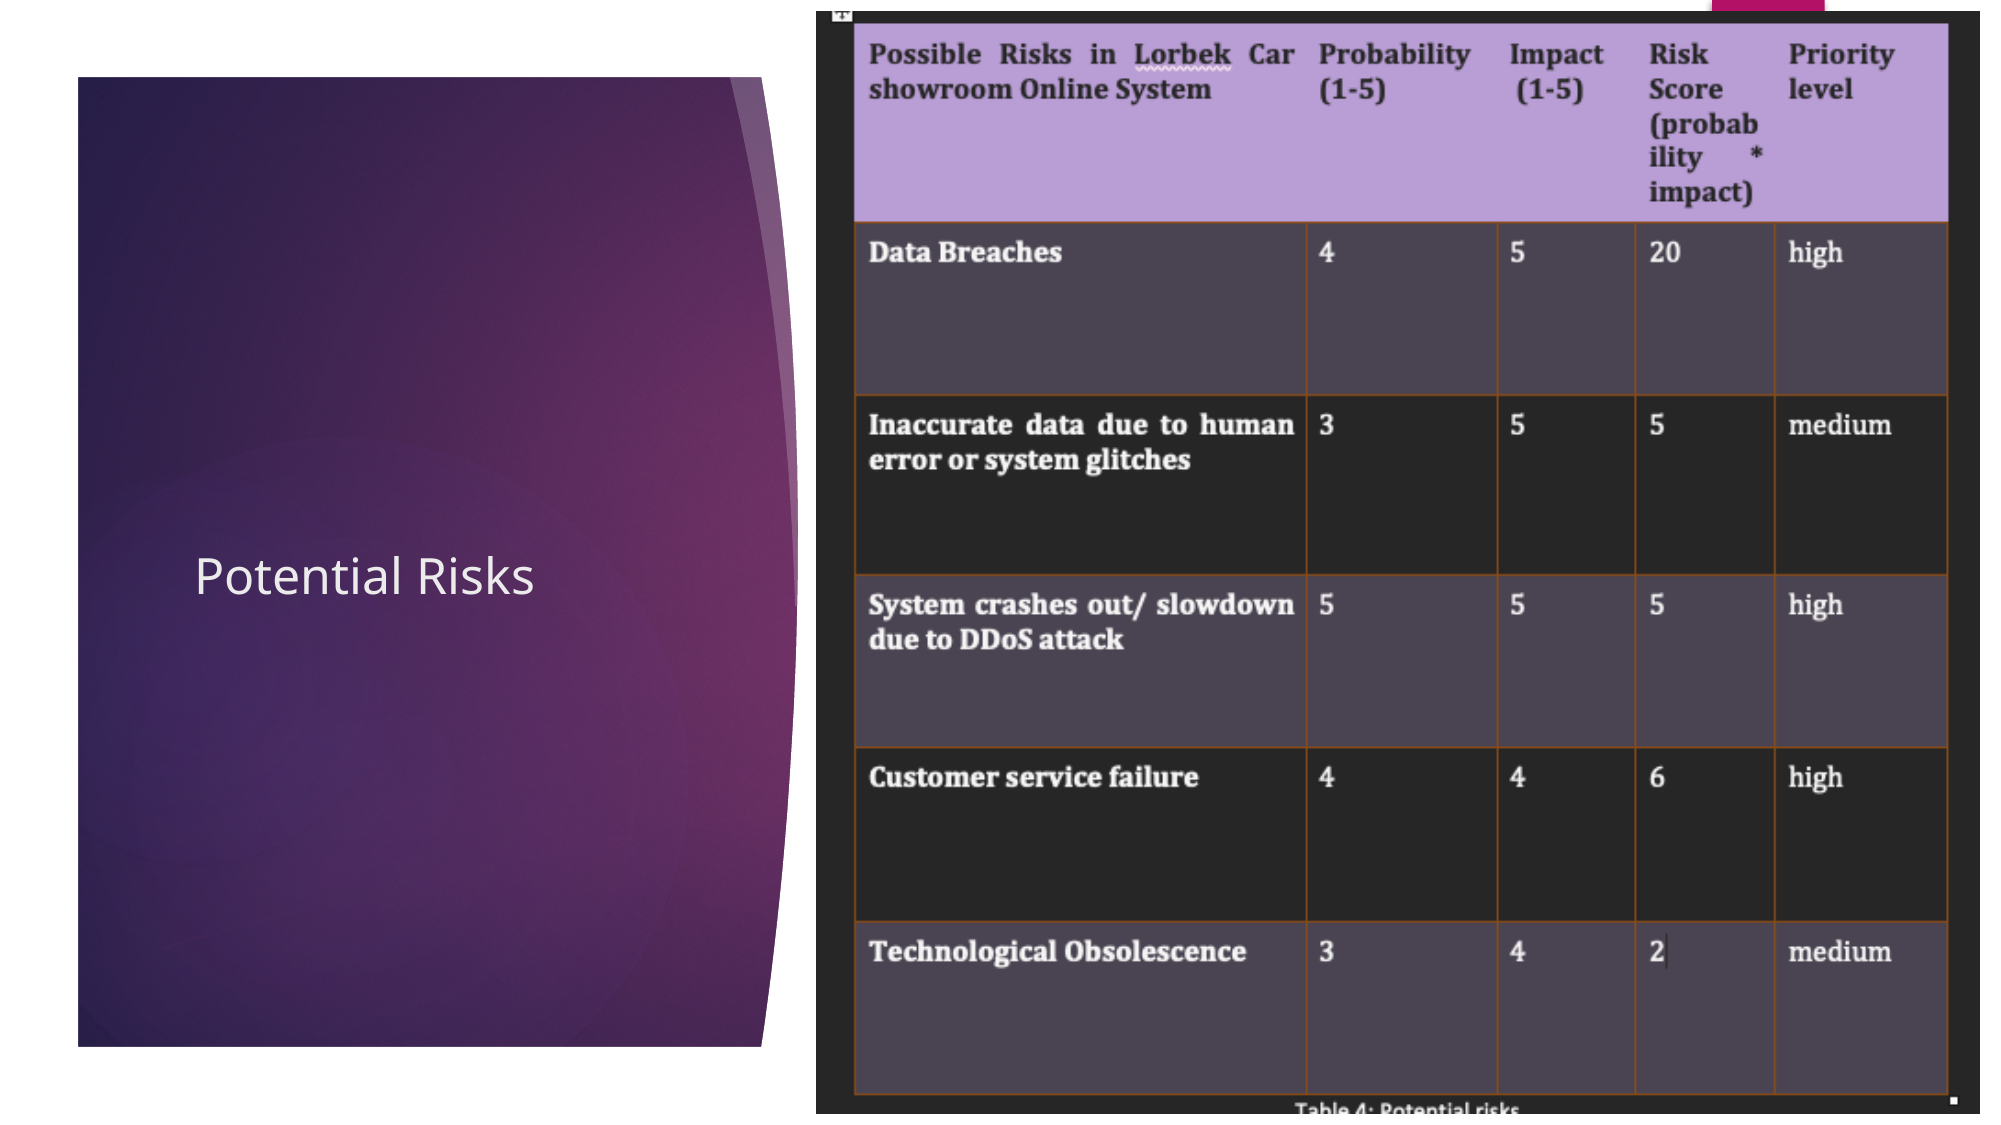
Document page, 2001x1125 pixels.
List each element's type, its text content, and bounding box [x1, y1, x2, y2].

title Potential Risks [179, 504, 638, 613]
picture [816, 11, 1980, 1114]
